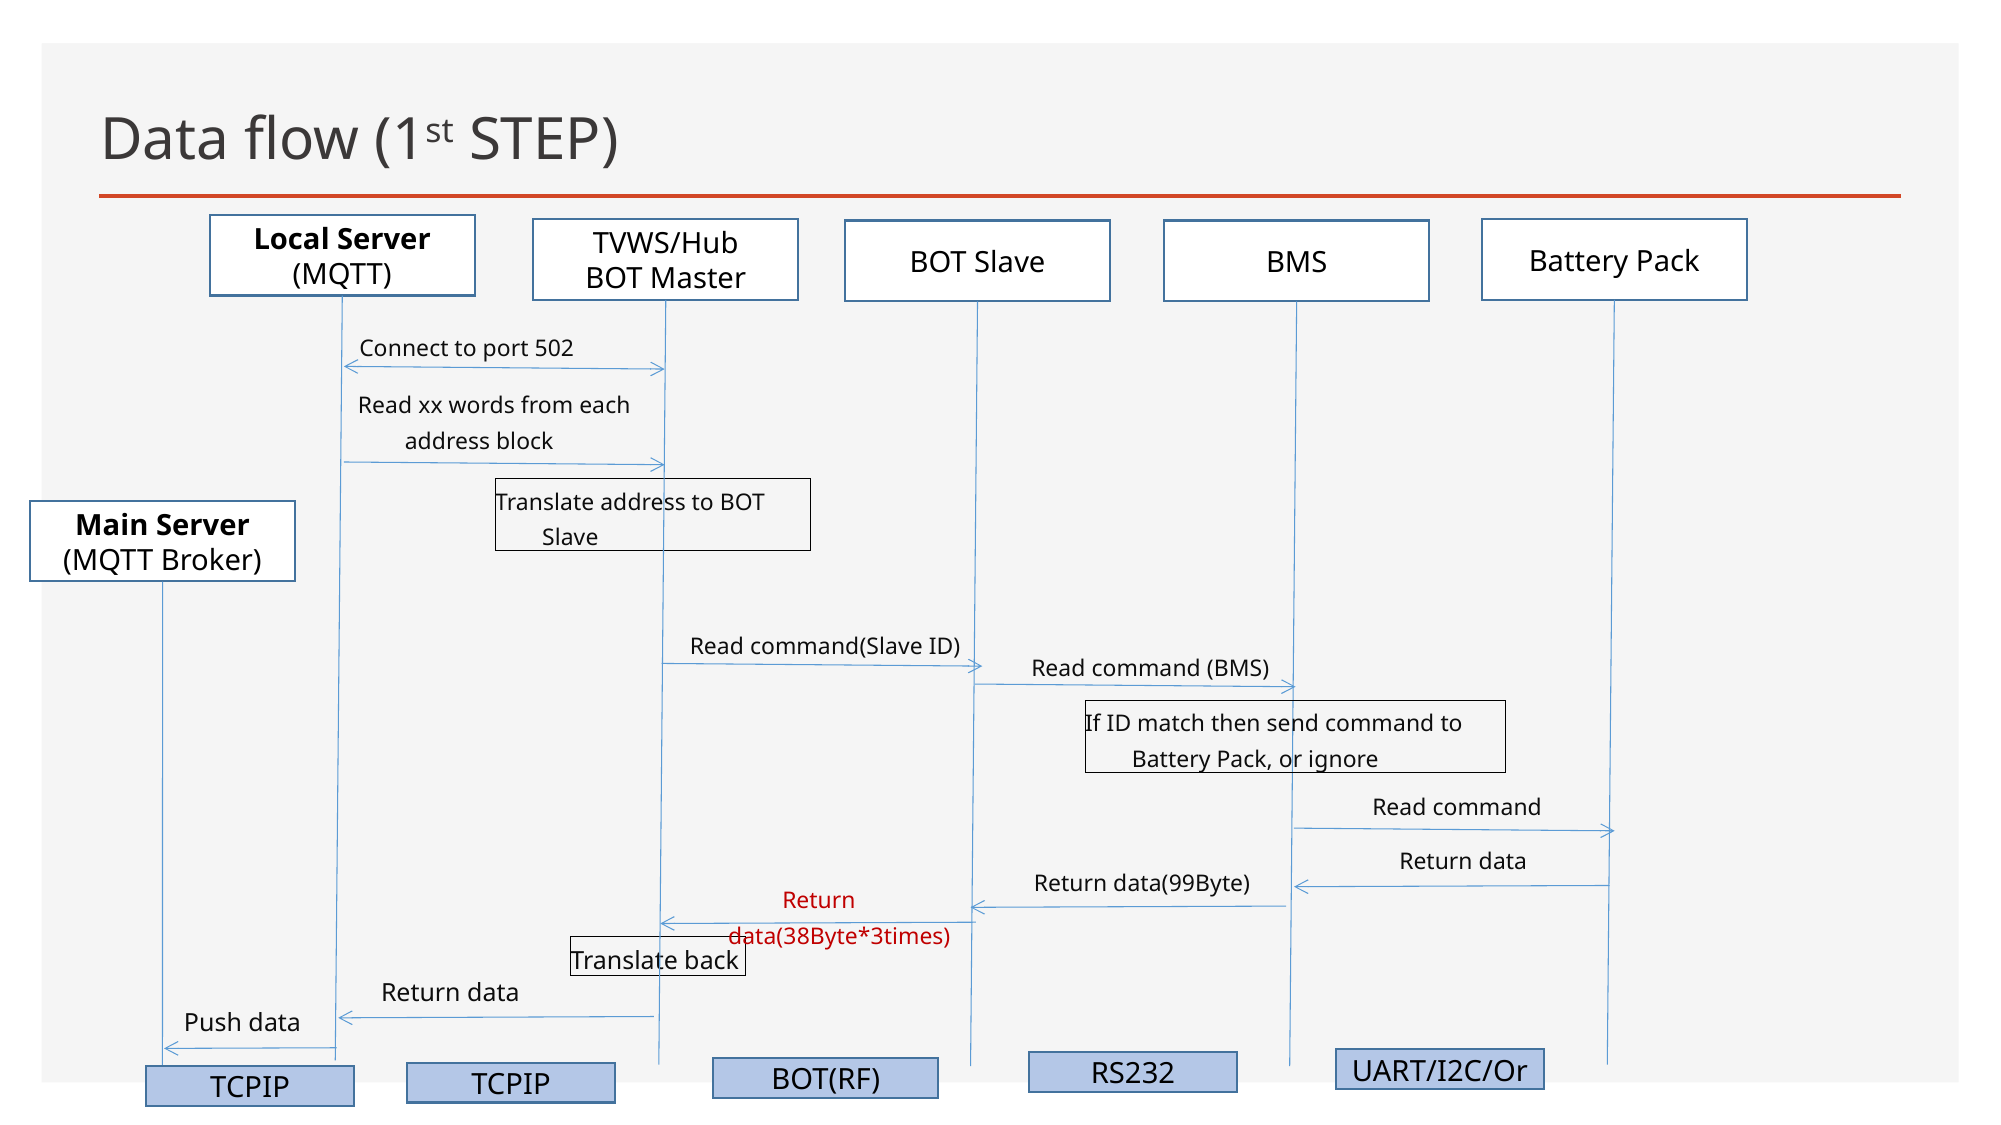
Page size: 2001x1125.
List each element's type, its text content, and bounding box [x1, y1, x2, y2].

text_box TCPIP [145, 1065, 355, 1107]
text_box Read xx words from each address block [357, 382, 533, 455]
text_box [974, 683, 1296, 687]
text_box Connect to port 502 [359, 325, 533, 362]
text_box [533, 219, 799, 1065]
text_box Return data(38Byte*3times) [799, 924, 845, 950]
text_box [343, 461, 533, 465]
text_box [661, 663, 983, 667]
text_box Translate address to BOT Slave [495, 478, 533, 551]
text_box Read command [1429, 783, 1481, 820]
text_box UART/I2C/Or [1335, 1048, 1545, 1090]
text_box BOT(RF) [712, 1057, 939, 1099]
text_box Return data [338, 967, 533, 1007]
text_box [1481, 219, 1747, 1065]
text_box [0, 674, 533, 682]
title Data flow (1st STEP) [85, 73, 1214, 179]
text_box TCPIP [406, 1062, 616, 1104]
text_box Return data(38Byte*3times) [799, 877, 845, 922]
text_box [845, 220, 1110, 1067]
text_box If ID match then send command to Battery Pack, or ignore [1429, 700, 1481, 773]
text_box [1164, 220, 1429, 1067]
text_box Translate address to BOT Slave [799, 478, 811, 551]
text_box Local Server (MQTT) [209, 214, 476, 297]
text_box Read command(Slave ID) [799, 623, 845, 660]
text_box Return data [1429, 838, 1481, 874]
text_box Main Server (MQTT Broker) [29, 500, 296, 582]
text_box RS232 [1028, 1051, 1238, 1093]
text_box Read command (BMS) [1110, 645, 1164, 682]
text_box Push data [130, 997, 349, 1037]
text_box If ID match then send command to Battery Pack, or ignore [1110, 700, 1164, 773]
text_box Return data(99Byte) [1110, 860, 1164, 896]
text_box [343, 366, 665, 370]
